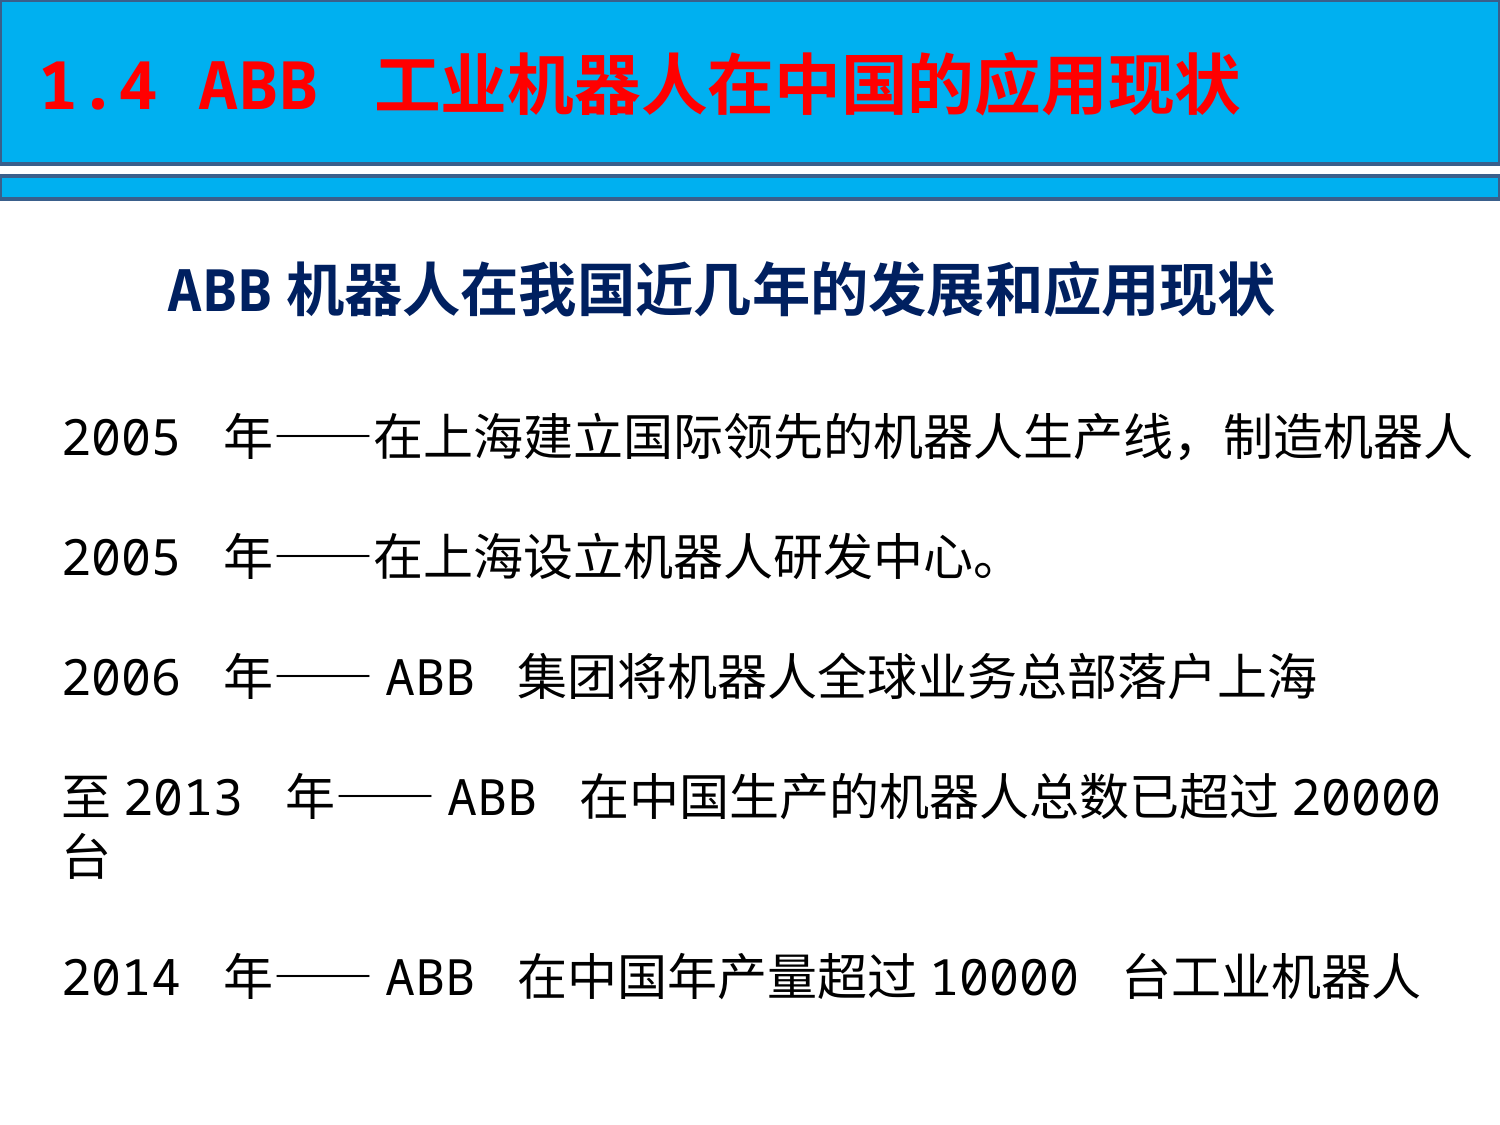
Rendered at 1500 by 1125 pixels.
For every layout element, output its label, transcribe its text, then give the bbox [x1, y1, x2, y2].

text_box 1.4 ABB 工业机器人在中国的应用现状 [23, 35, 1371, 130]
text_box 2005 年——在上海建立国际领先的机器人生产线，制造机器人 2005 年——在上海设立机器人研发中心。 2006 年——ABB 集团将机器人全球业务总部落户上海 至2013 年——ABB 在中国生产的机器人总数已超过20000 台 2014 年——ABB 在中国年产量超过10000 台工业机器人 [46, 398, 1500, 1014]
text_box ABB机器人在我国近几年的发展和应用现状 [152, 246, 1325, 331]
text_box [0, 0, 1500, 166]
text_box [0, 174, 1500, 201]
